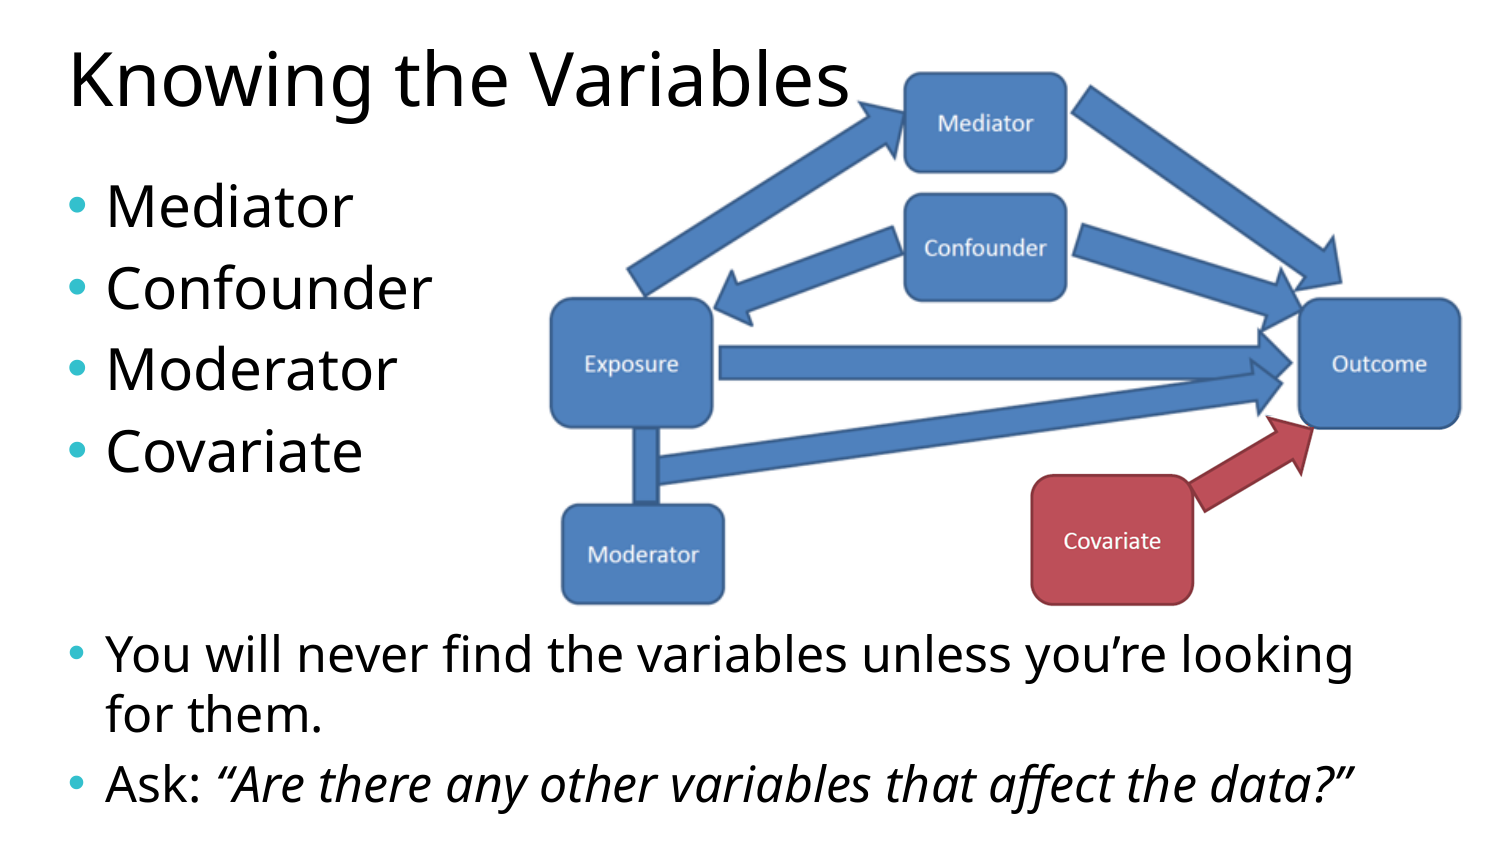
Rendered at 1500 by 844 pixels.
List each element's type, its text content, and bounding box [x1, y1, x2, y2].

title Knowing the Variables [52, 41, 1444, 142]
picture [514, 61, 1484, 615]
list Mediator Confounder Moderator Covariate You will never find the variables unless you’re looking for them. Ask: “Are there any other variables that affect the data?” https://significantlystatistical.wordpress.com/2014/12/12/confounders-mediators-moderators-and-covariates/ [52, 161, 508, 615]
